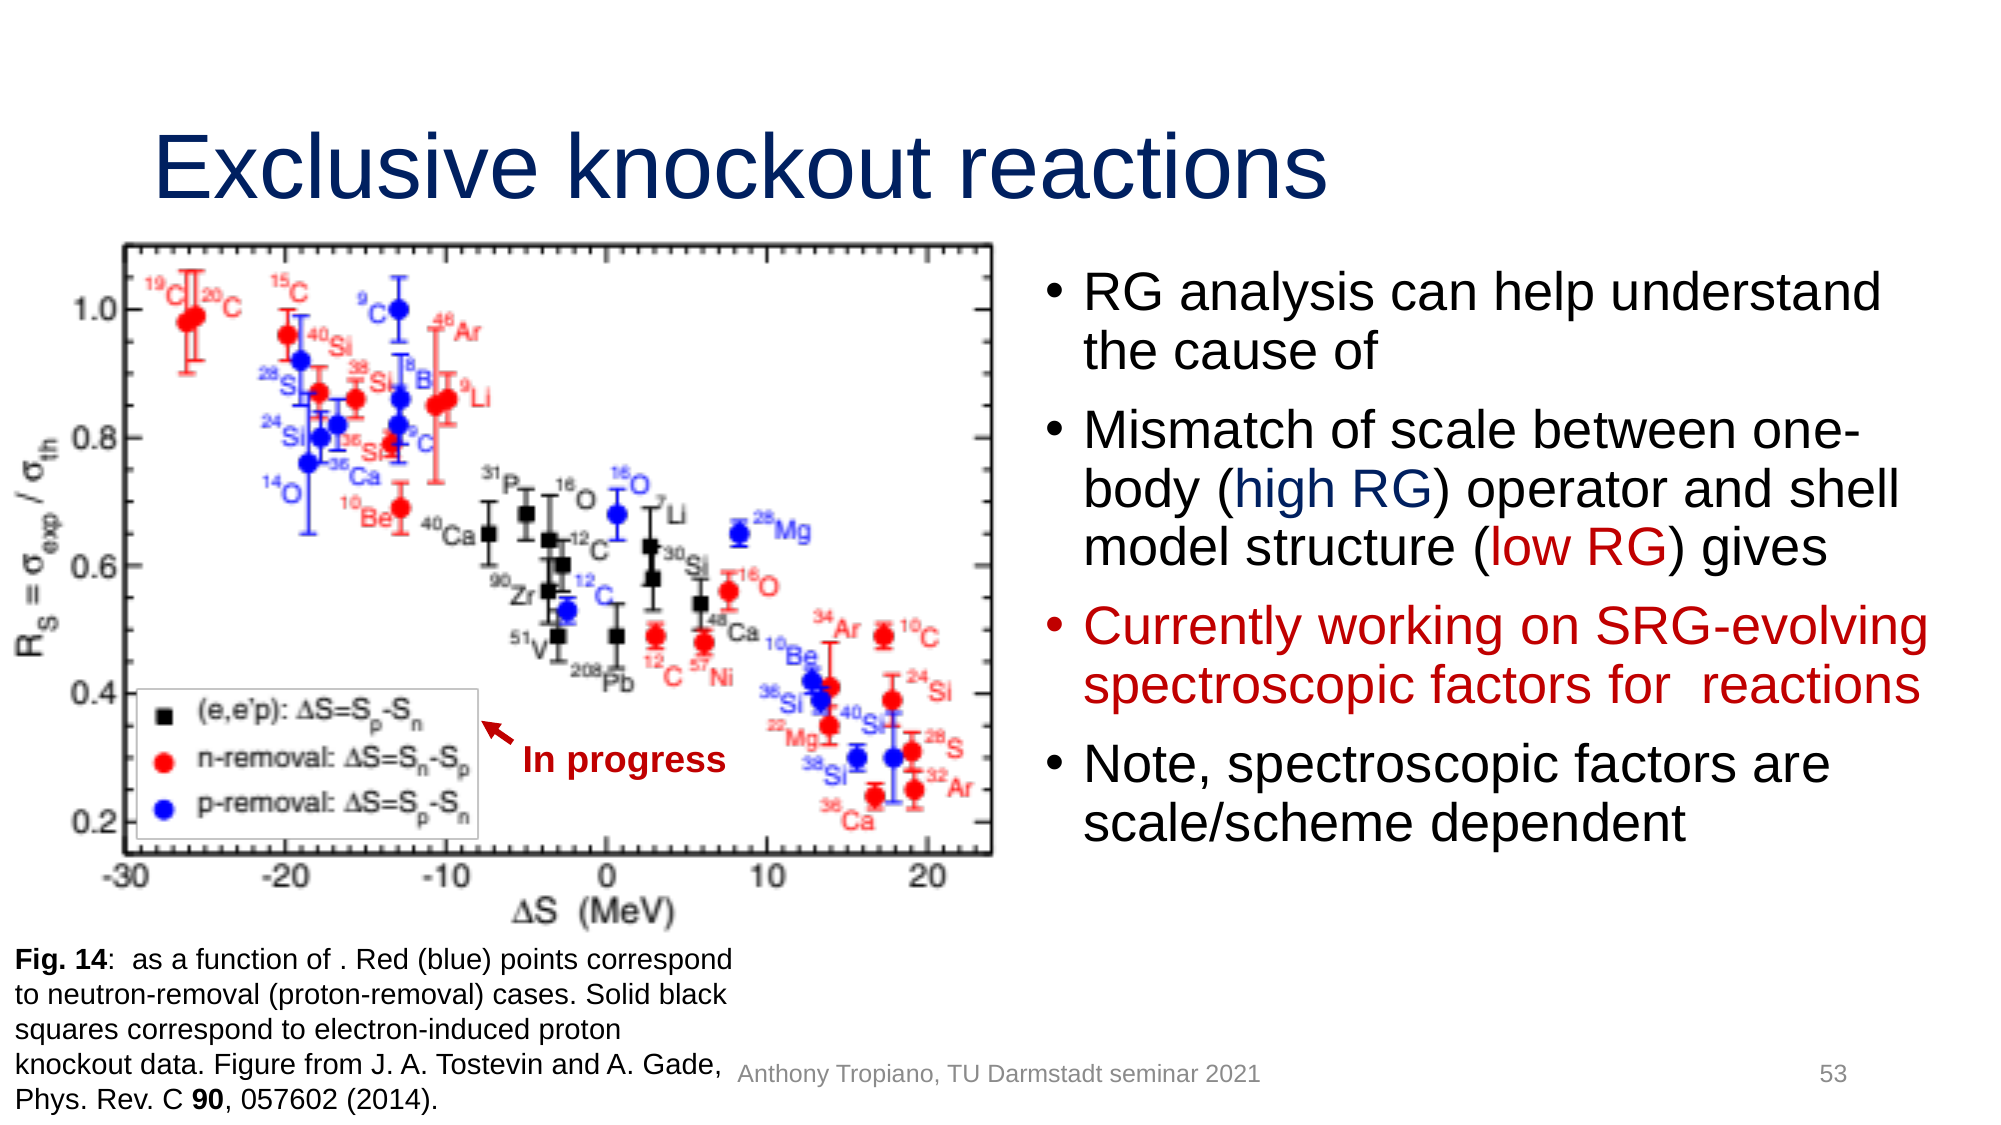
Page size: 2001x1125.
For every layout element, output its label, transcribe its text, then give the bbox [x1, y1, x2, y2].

slide_number 53 [1412, 1042, 1863, 1103]
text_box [481, 720, 513, 743]
title Exclusive knockout reactions [137, 59, 1863, 278]
footer Anthony Tropiano, TU Darmstadt seminar 2021 [662, 1042, 1338, 1103]
picture [0, 227, 1009, 933]
